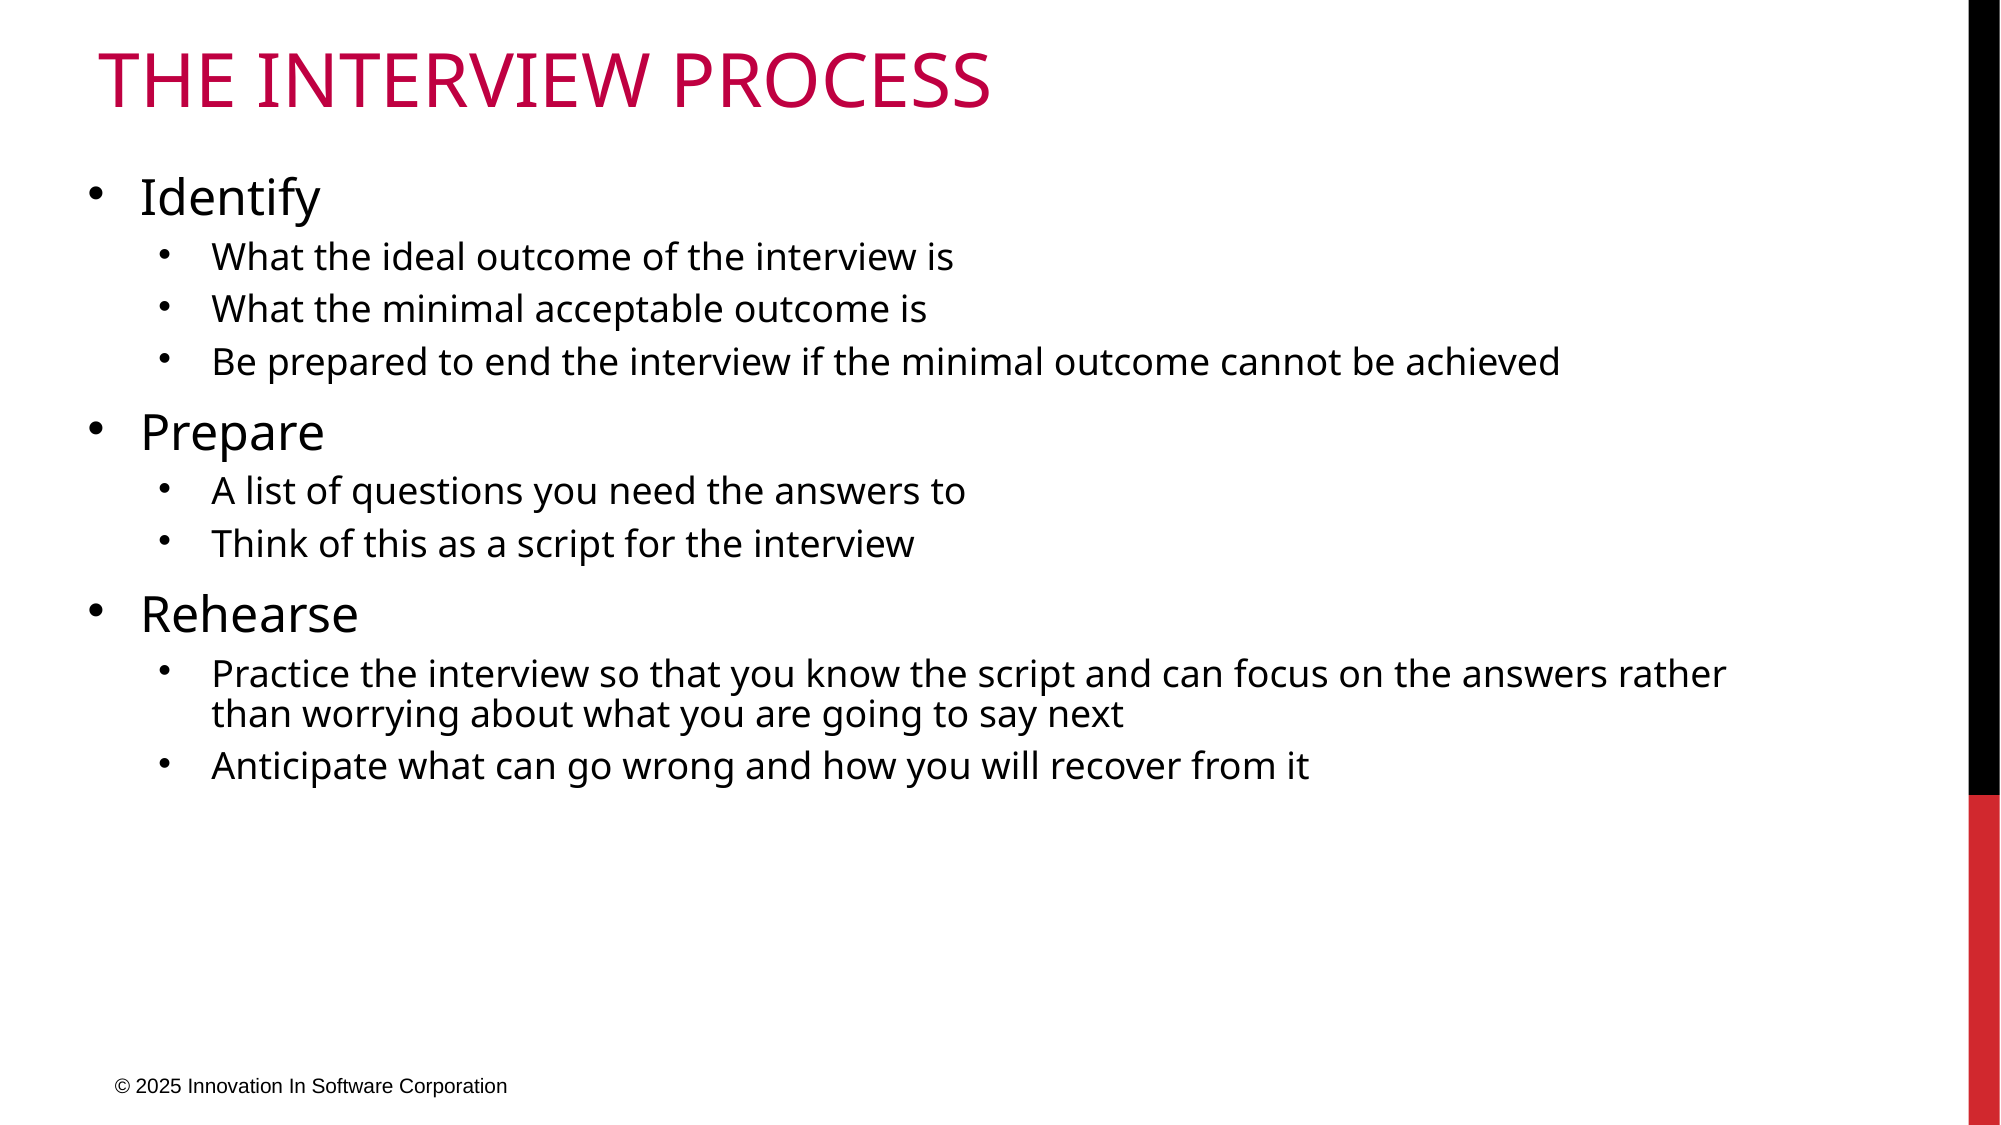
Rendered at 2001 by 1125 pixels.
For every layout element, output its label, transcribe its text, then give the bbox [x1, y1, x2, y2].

footer © 2025 Innovation In Software Corporation [99, 1065, 850, 1112]
title The interview process [98, 0, 1770, 186]
list Identify What the ideal outcome of the interview is What the minimal acceptable outcome is Be prepared to end the interview if the minimal outcome cannot be achieved Prepare A list of questions you need the answers to Think of this as a script for the interview Rehearse Practice the interview so that you know the script and can focus on the answers rather than worrying about what you are going to say next Anticipate what can go wrong and how you will recover from it [69, 172, 1766, 990]
